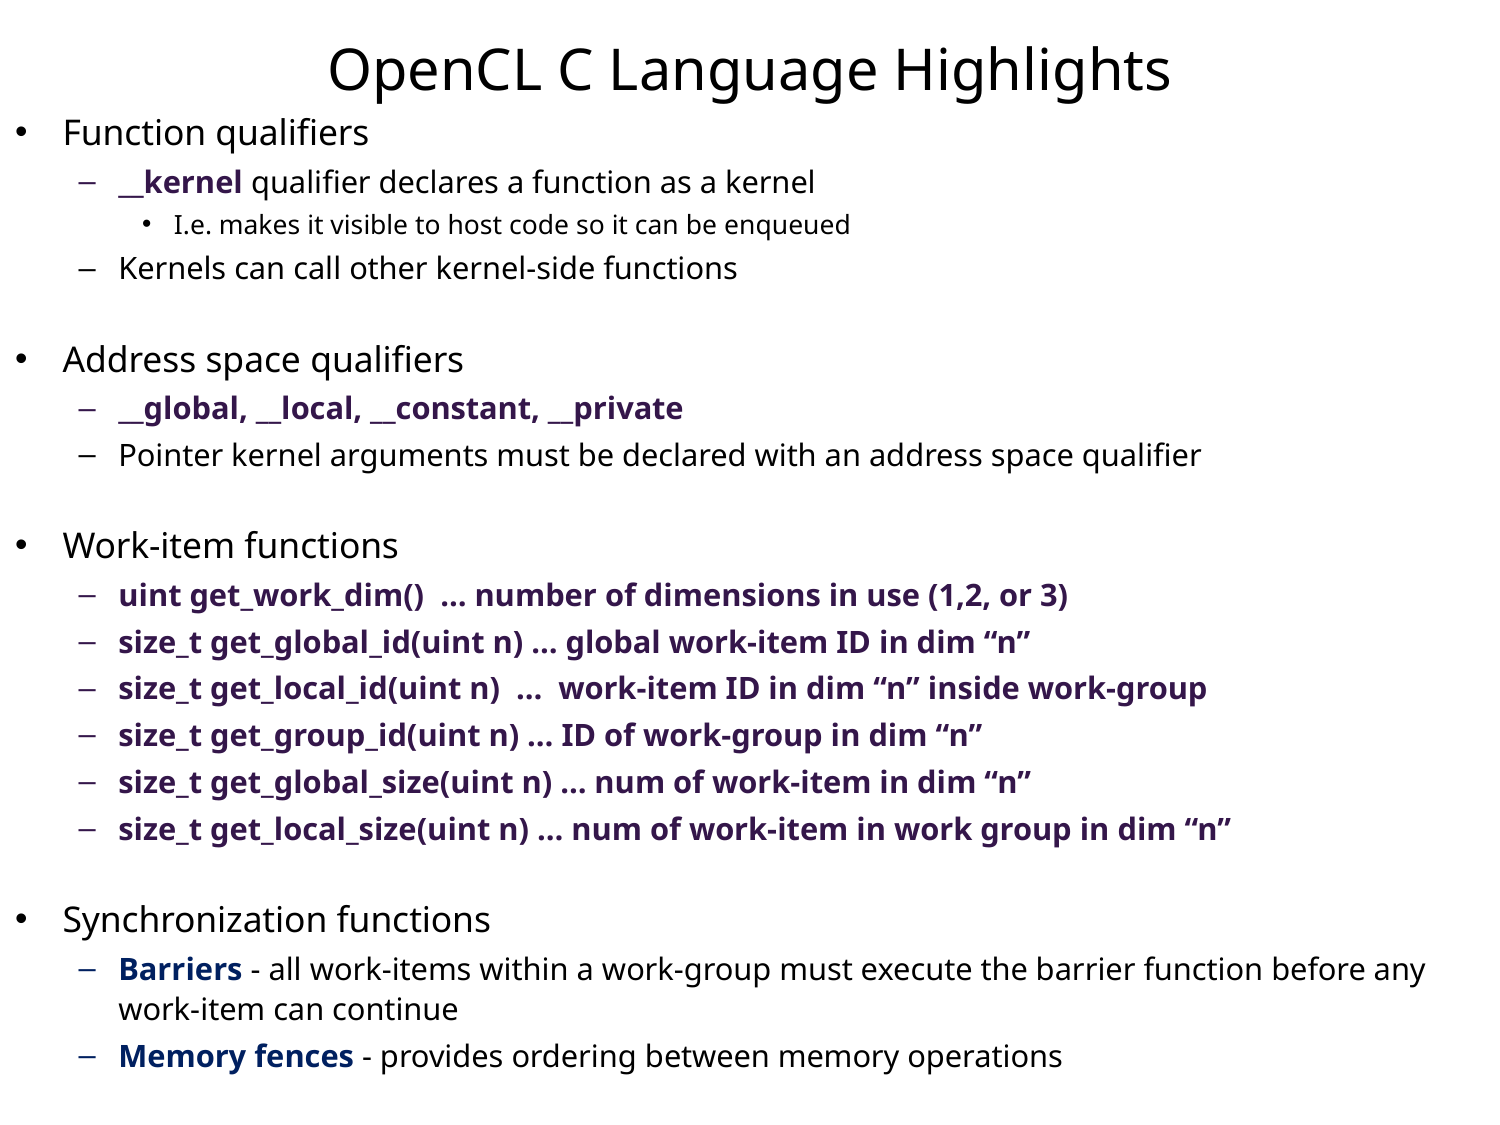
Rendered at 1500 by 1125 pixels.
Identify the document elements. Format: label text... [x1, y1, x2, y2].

list Function qualifiers __kernel qualifier declares a function as a kernel I.e. makes it visible to host code so it can be enqueued Kernels can call other kernel-side functions Address space qualifiers __global, __local, __constant, __private Pointer kernel arguments must be declared with an address space qualifier Work-item functions uint get_work_dim() … number of dimensions in use (1,2, or 3) size_t get_global_id(uint n) … global work-item ID in dim “n” size_t get_local_id(uint n) … work-item ID in dim “n” inside work-group size_t get_group_id(uint n) … ID of work-group in dim “n” size_t get_global_size(uint n) … num of work-item in dim “n” size_t get_local_size(uint n) … num of work-item in work group in dim “n” Synchronization functions Barriers - all work-items within a work-group must execute the barrier function before any work-item can continue Memory fences - provides ordering between memory operations [0, 98, 1483, 1093]
title OpenCL C Language Highlights [75, 24, 1425, 98]
